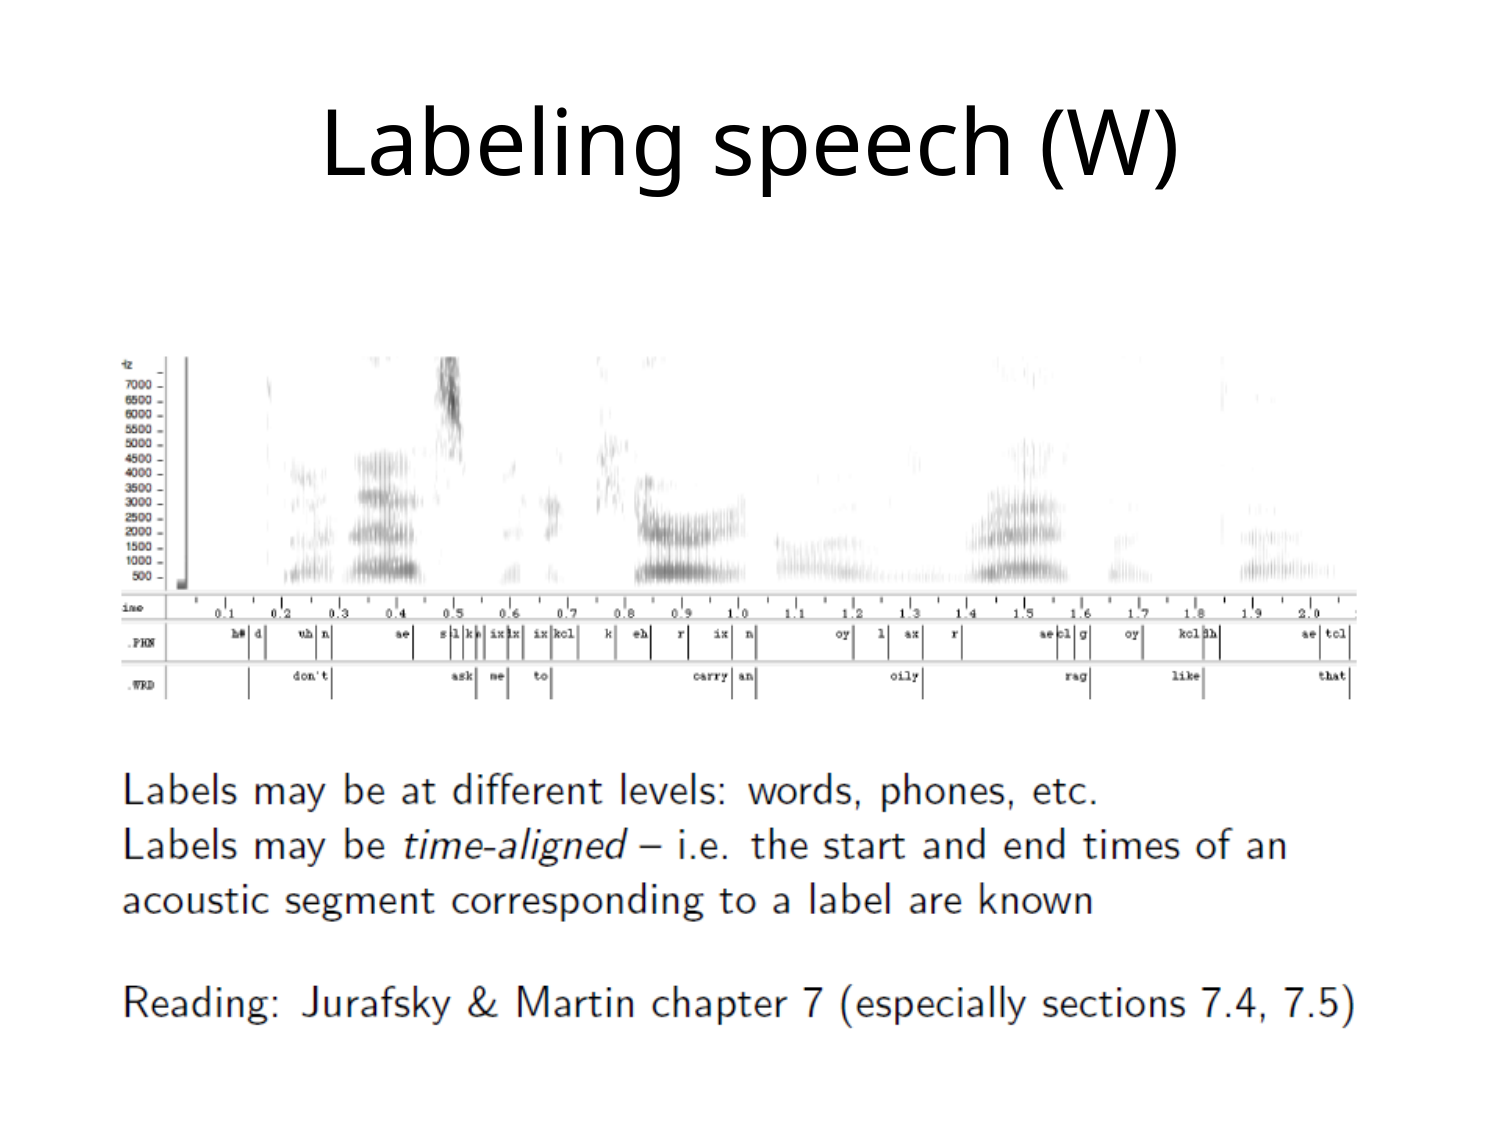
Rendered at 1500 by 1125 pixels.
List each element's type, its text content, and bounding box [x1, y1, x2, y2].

picture [92, 302, 1408, 1058]
title Labeling speech (W) [75, 45, 1425, 233]
